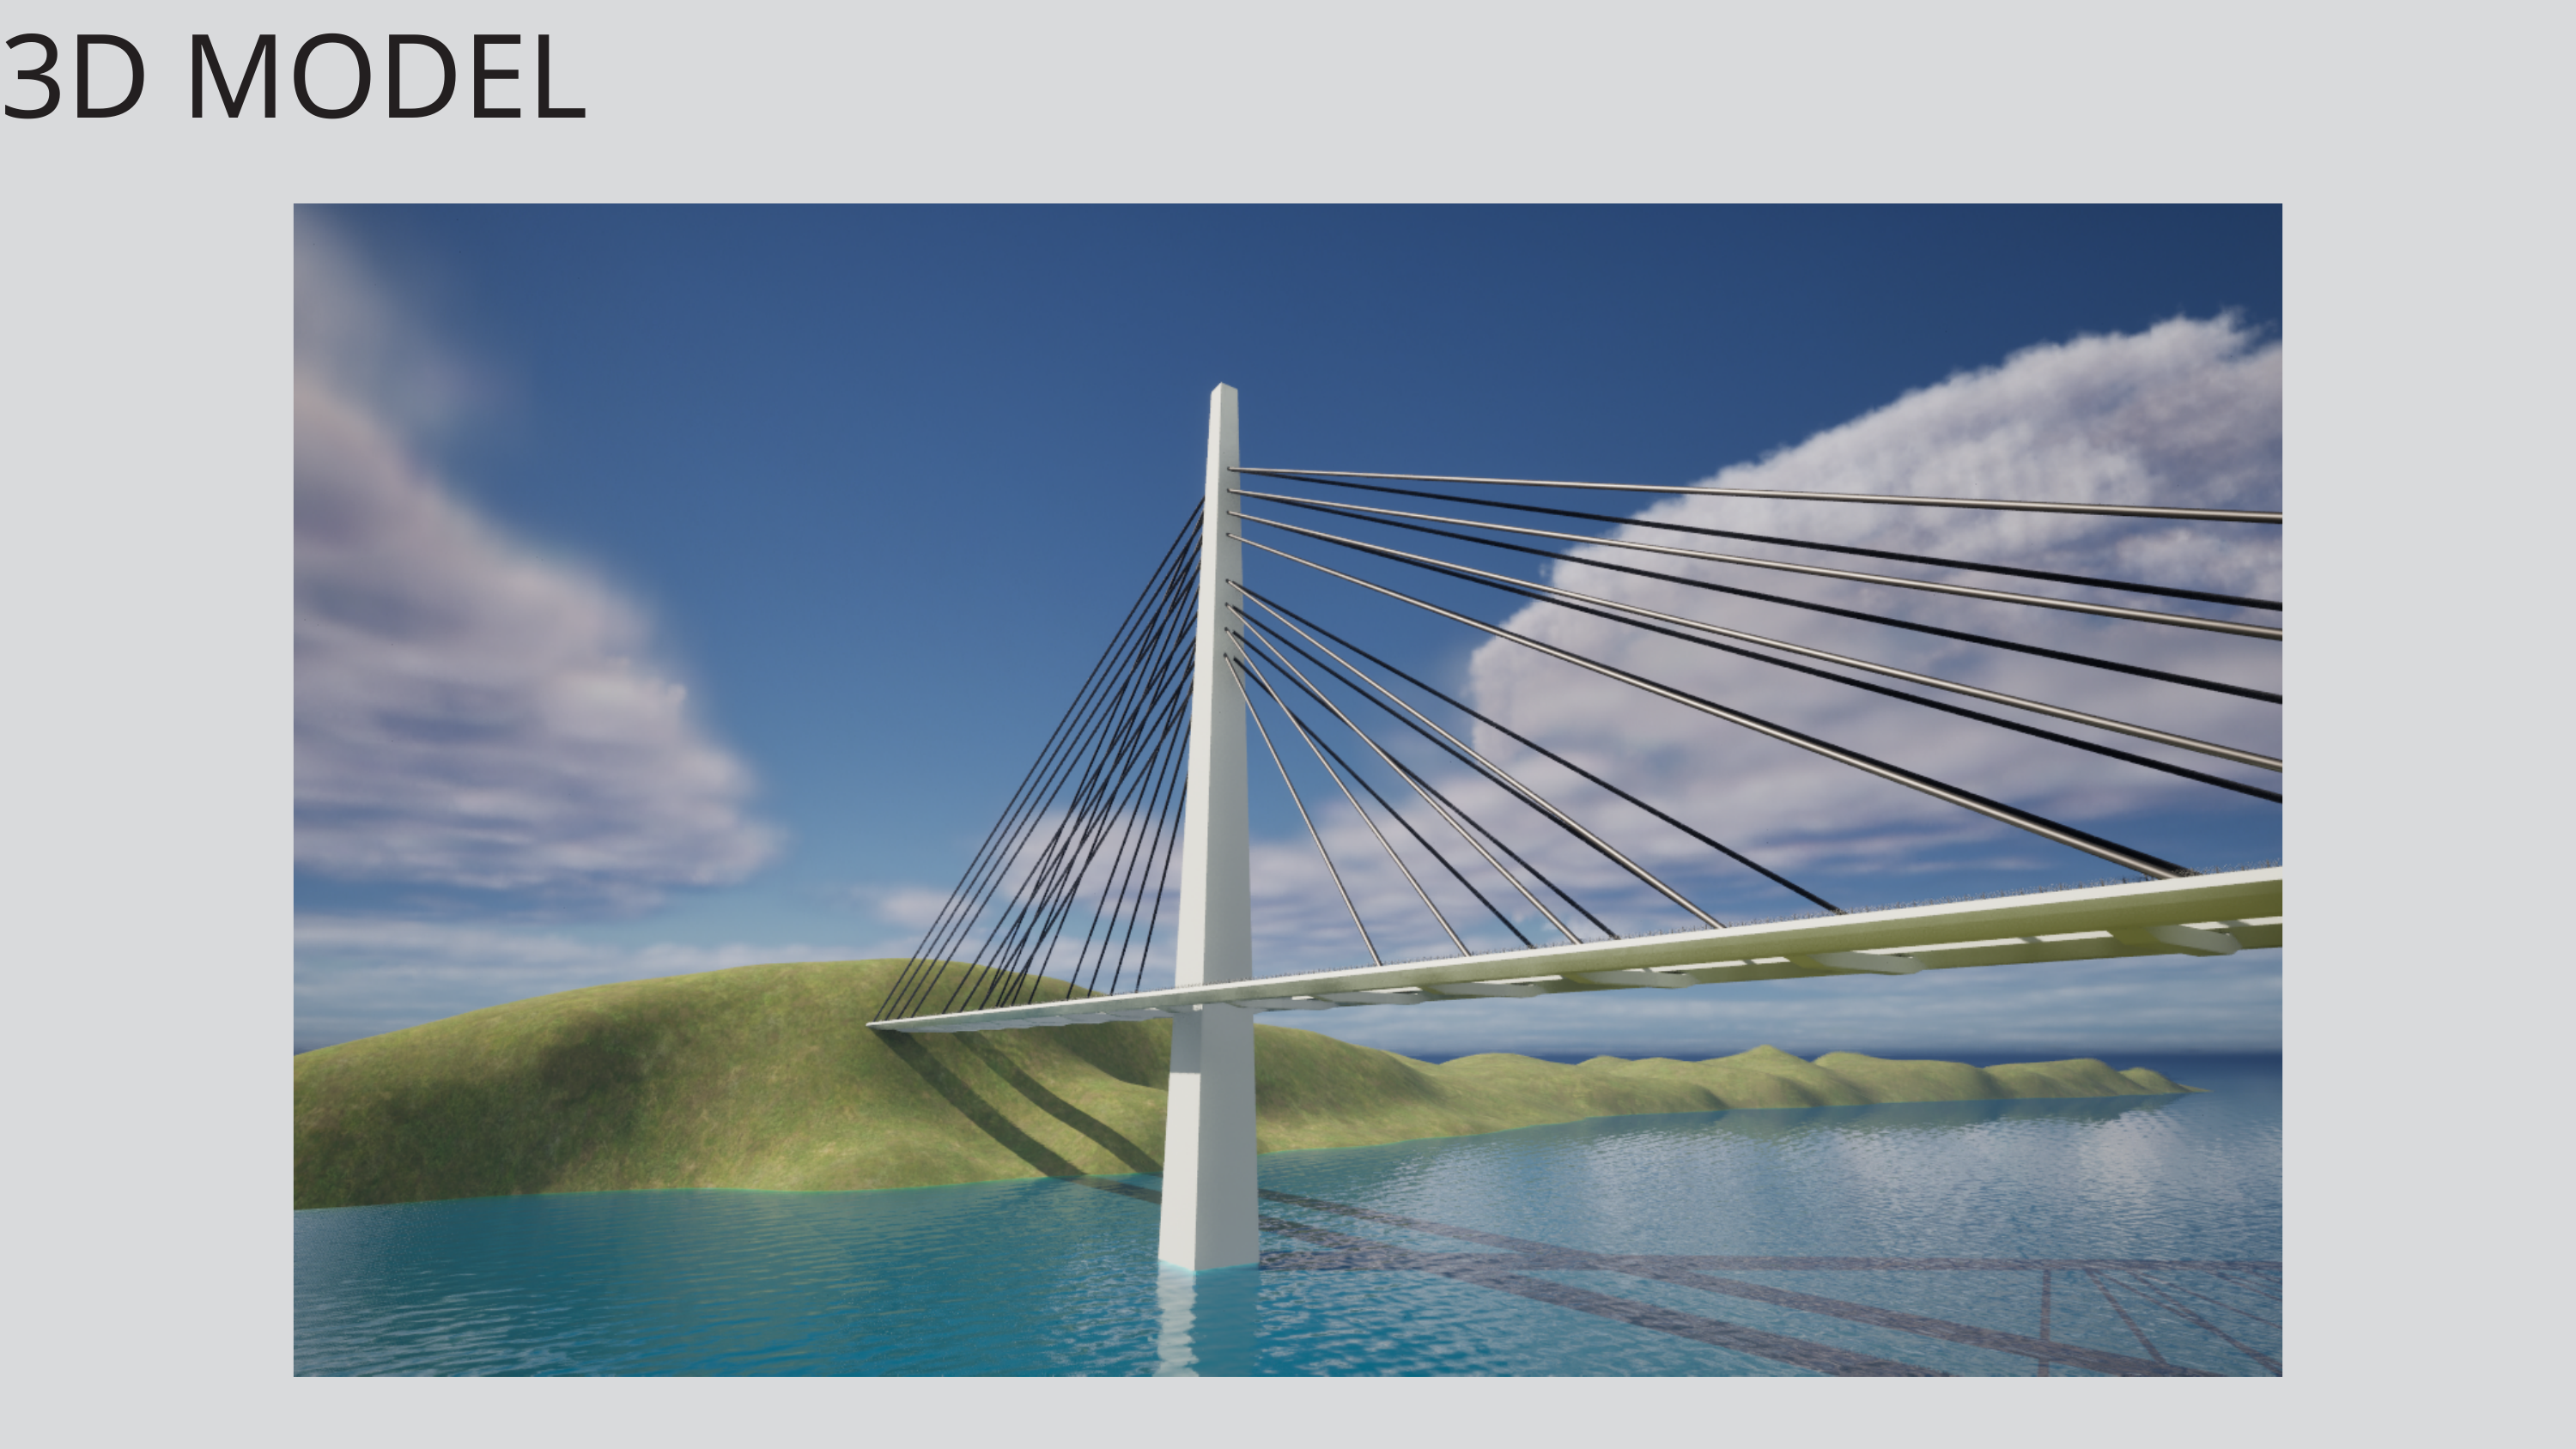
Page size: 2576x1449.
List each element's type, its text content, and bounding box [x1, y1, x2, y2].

text_box [293, 203, 2283, 1377]
text_box 3D MODEL [0, 14, 1200, 142]
